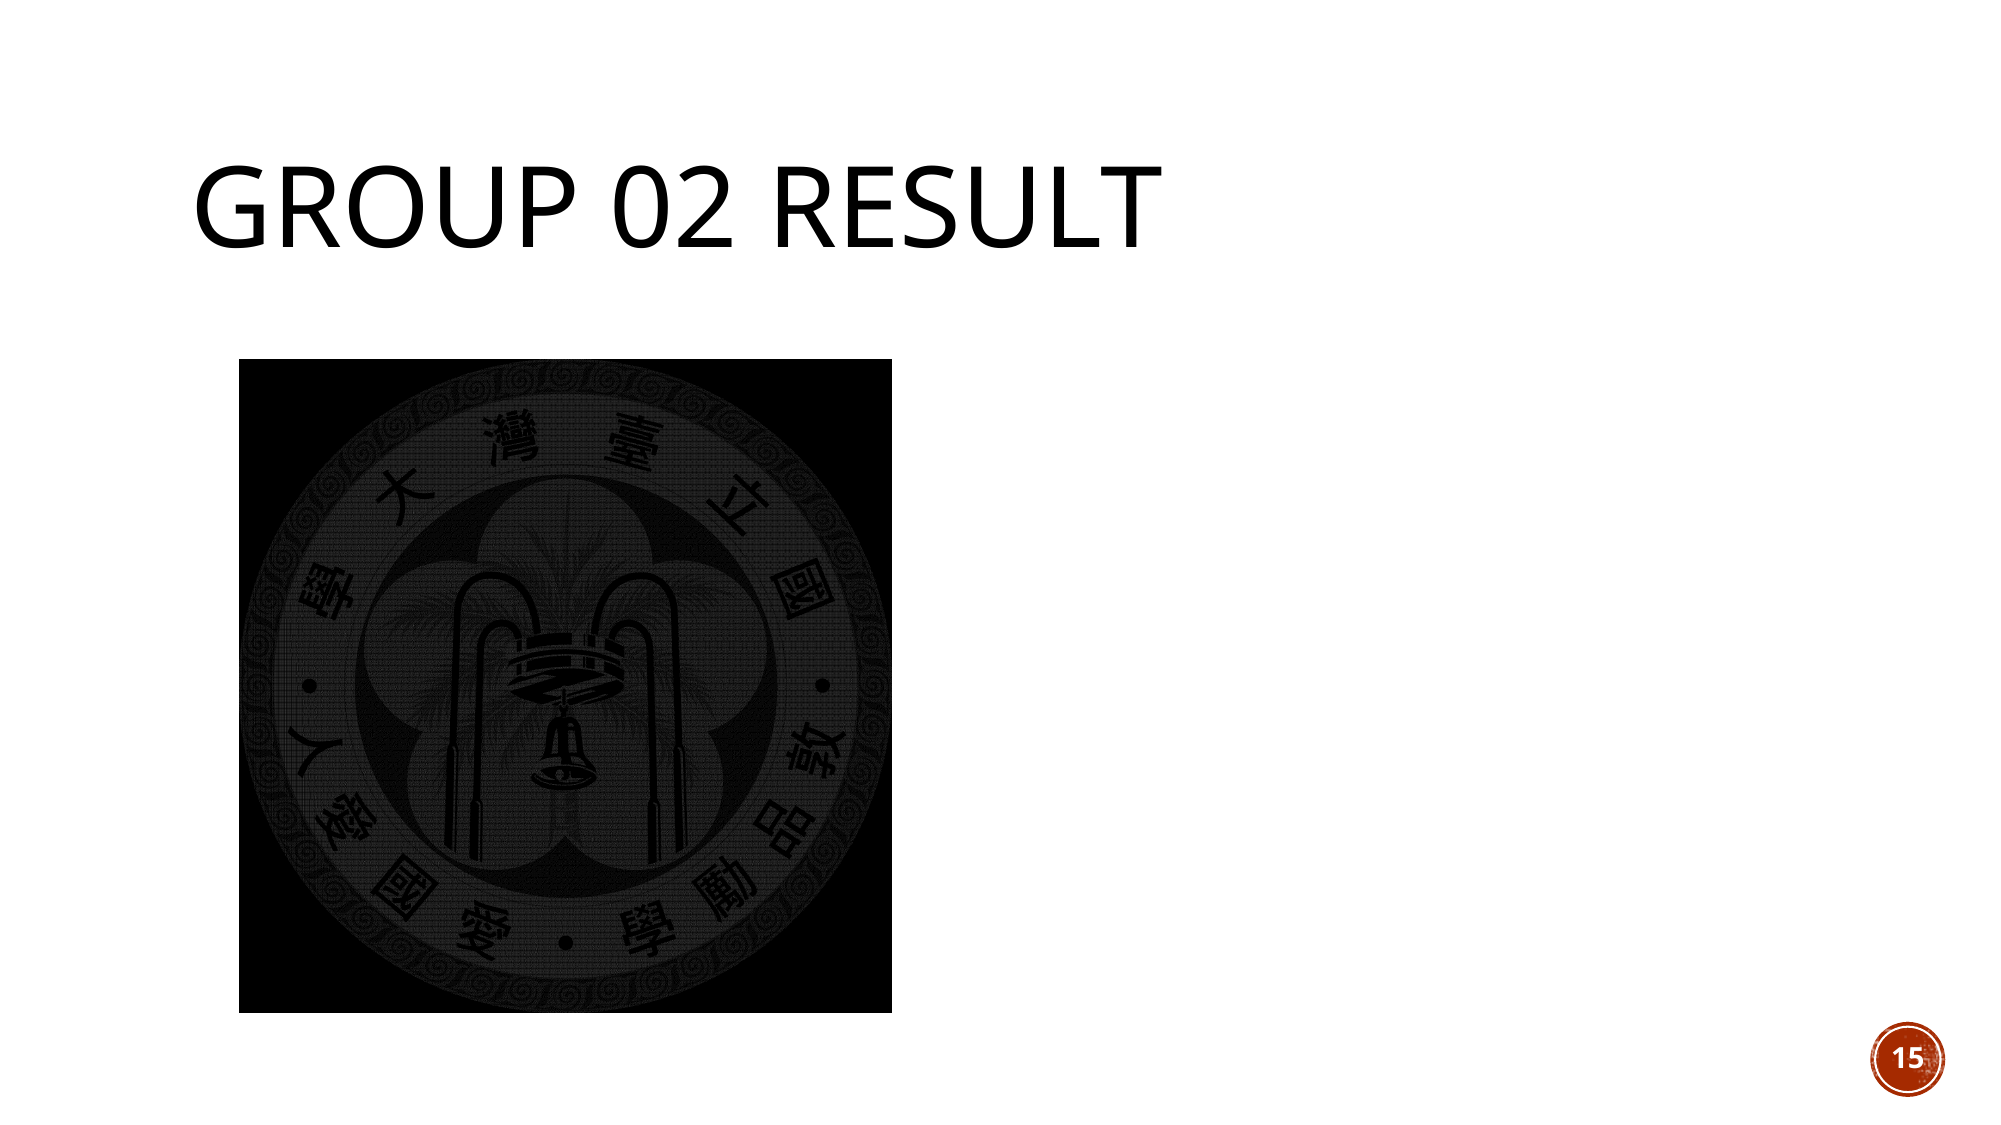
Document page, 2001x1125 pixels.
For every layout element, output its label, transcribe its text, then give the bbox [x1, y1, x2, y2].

title Group 02 RESULT [175, 79, 1826, 344]
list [242, 363, 891, 1011]
slide_number 15 [1855, 1028, 1961, 1089]
